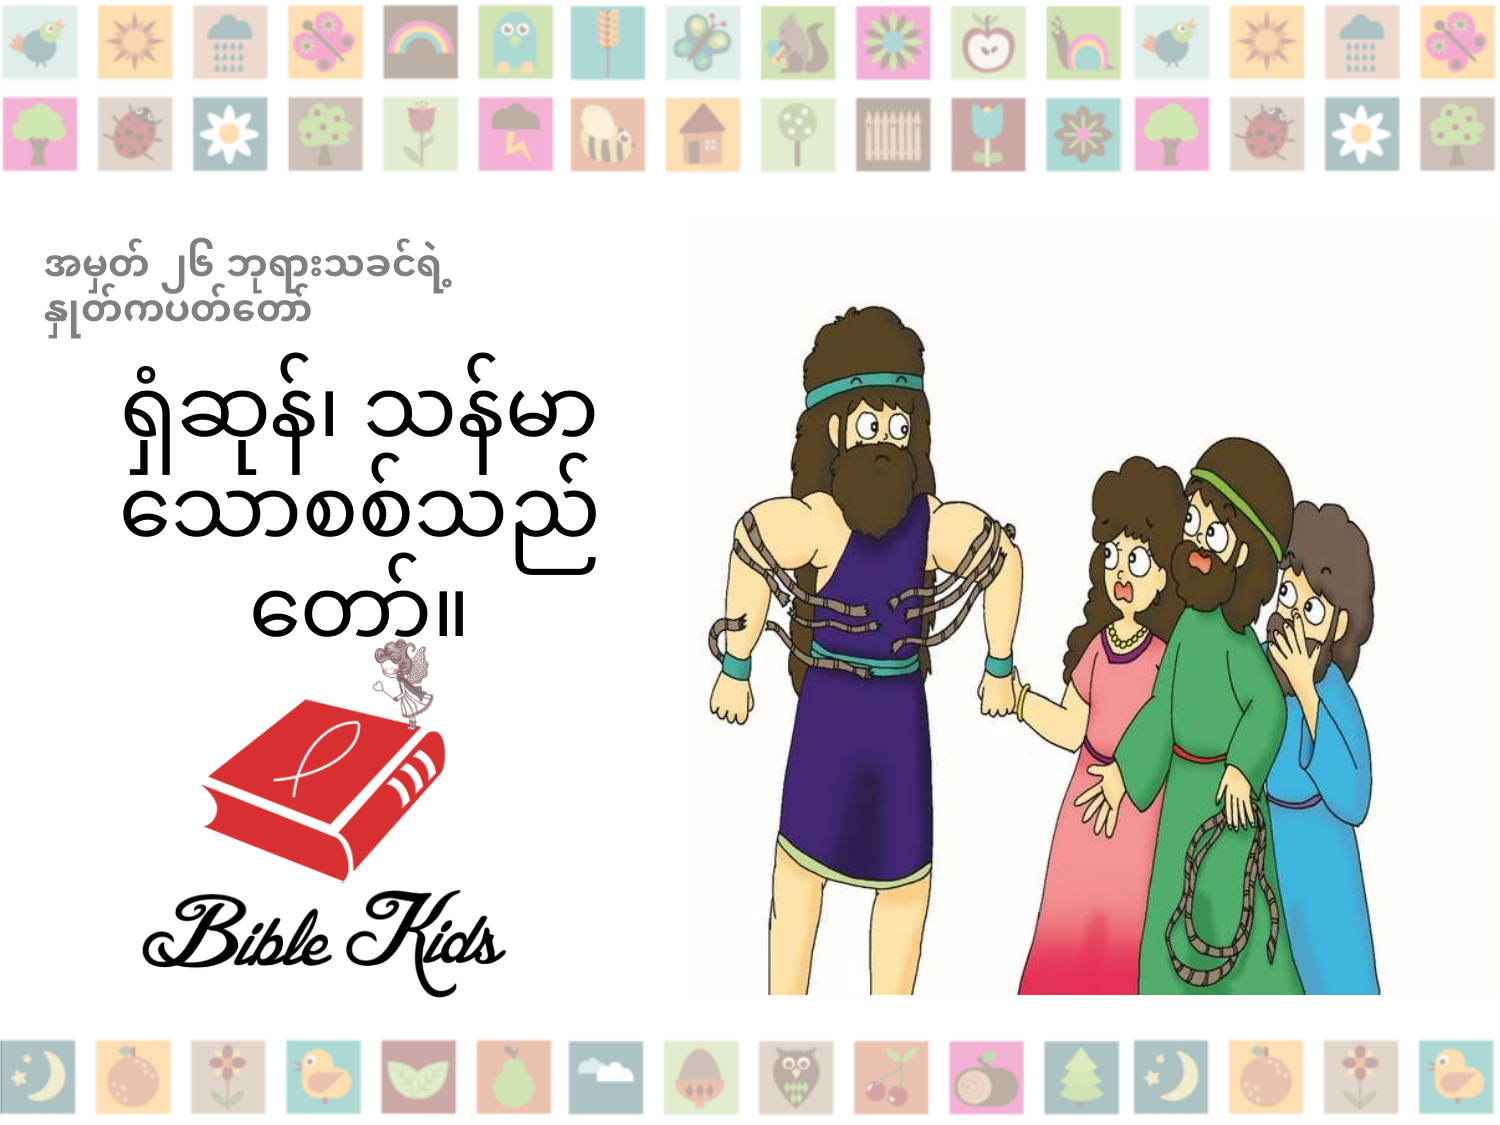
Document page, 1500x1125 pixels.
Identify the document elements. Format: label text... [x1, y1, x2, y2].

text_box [0, 3, 1500, 181]
text_box ရှံဆုန်၊ သန်မာသောစစ်သည်တော်။ [29, 345, 685, 661]
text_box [0, 1028, 1500, 1118]
picture [690, 219, 1498, 996]
picture [117, 600, 544, 1027]
text_box အမှတ် ၂၆ ဘုရားသခင်ရဲ့ နှုတ်ကပတ်တော် [29, 231, 606, 337]
